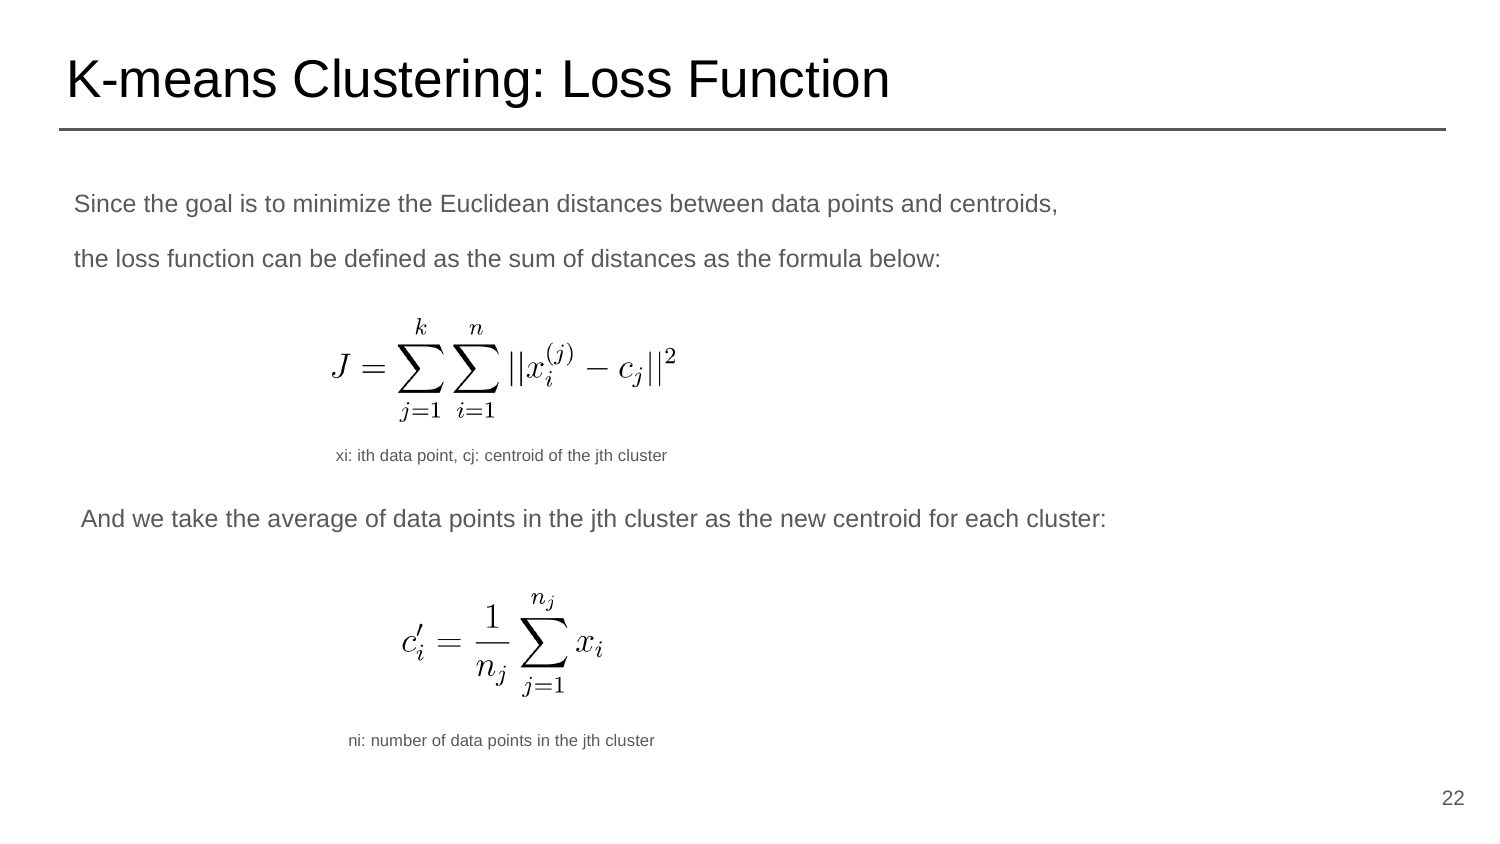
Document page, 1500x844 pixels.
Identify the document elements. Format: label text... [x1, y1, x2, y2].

picture [328, 318, 675, 423]
list Since the goal is to minimize the Euclidean distances between data points and centroids, the loss function can be defined as the sum of distances as the formula below: [58, 172, 1079, 678]
list And we take the average of data points in the jth cluster as the new centroid for each cluster: [65, 487, 1129, 844]
slide_number ‹#› [1389, 764, 1480, 830]
list ni: number of data points in the jth cluster [290, 714, 714, 844]
title K-means Clustering: Loss Function [51, 29, 1449, 124]
list xi: ith data point, cj: centroid of the jth cluster [290, 429, 714, 487]
picture [401, 592, 603, 697]
